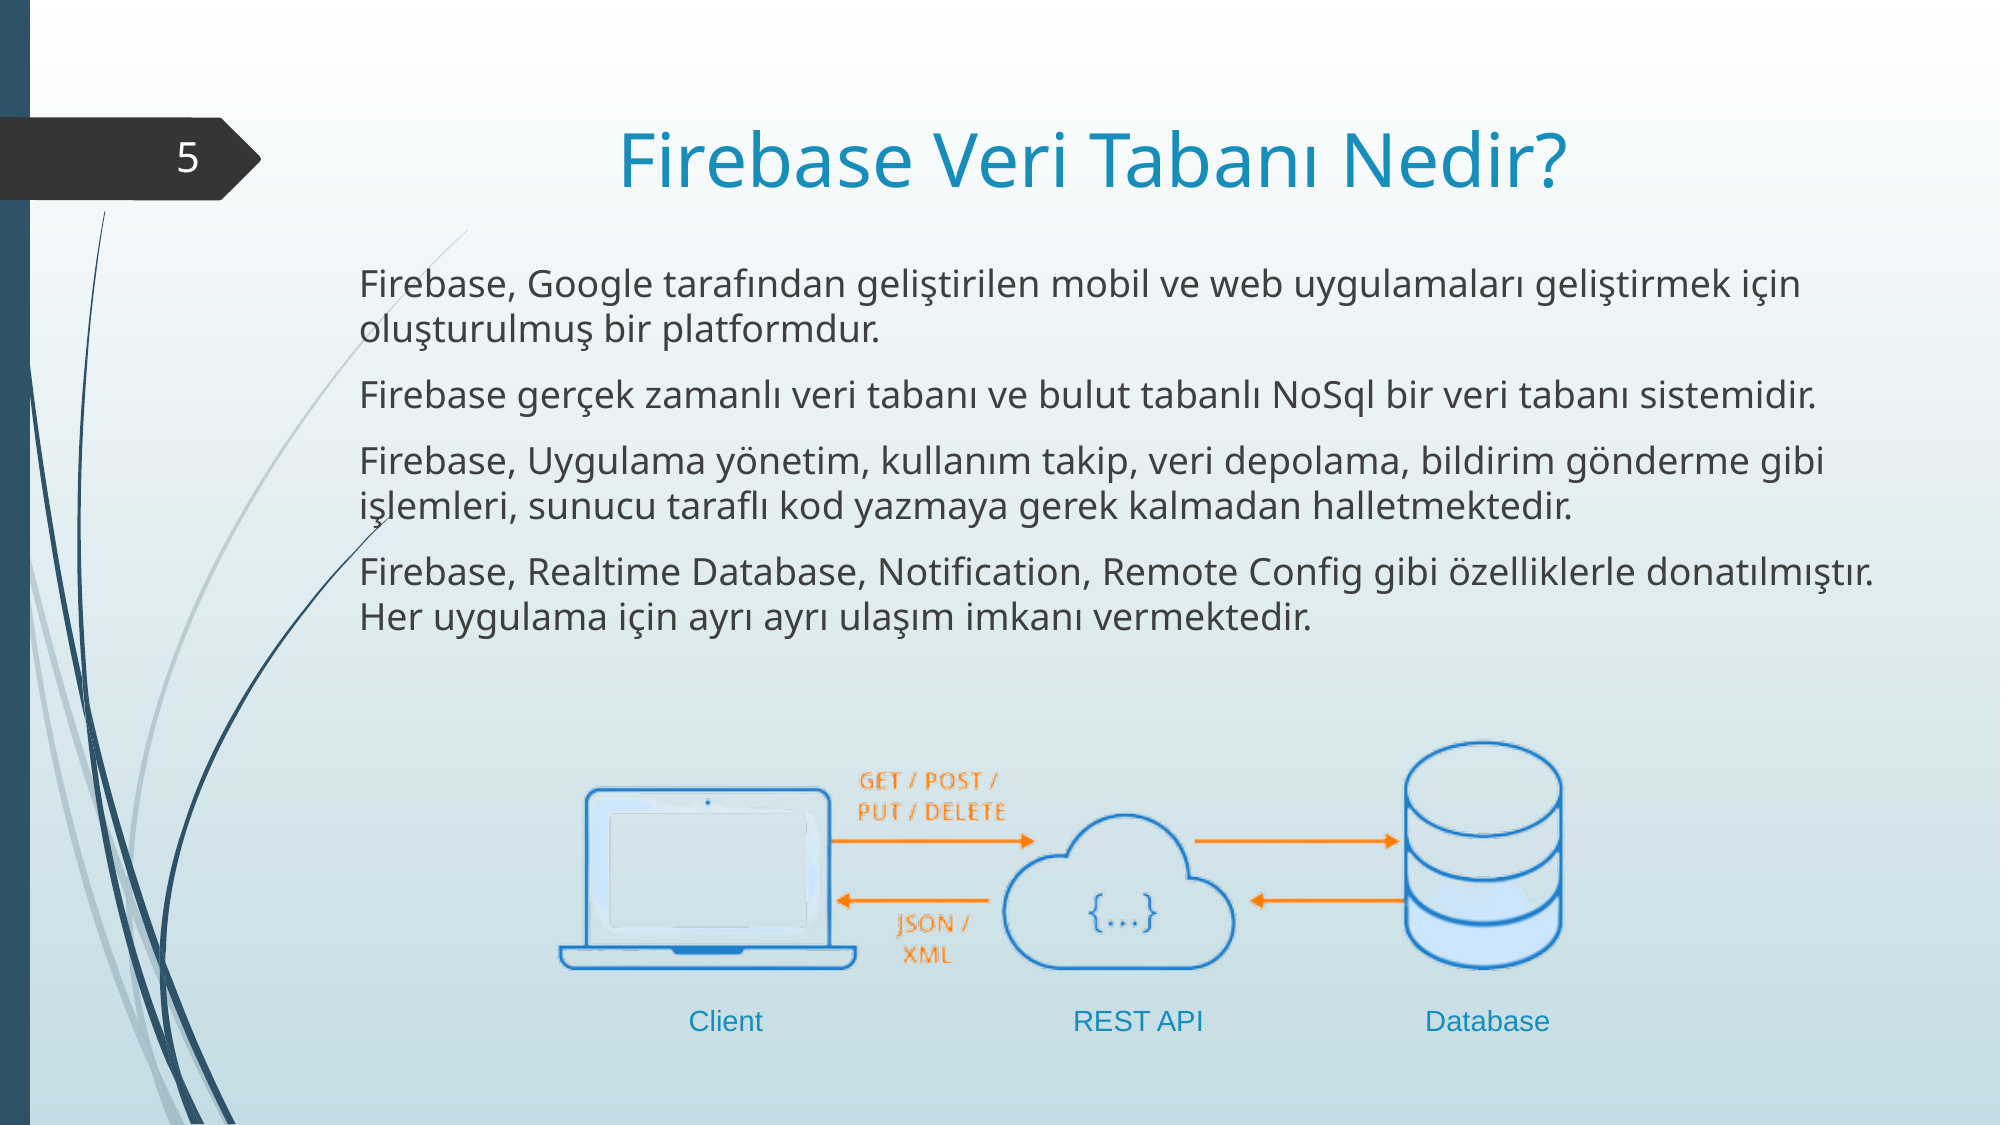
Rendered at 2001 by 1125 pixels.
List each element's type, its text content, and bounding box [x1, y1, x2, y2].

text_box Client [673, 994, 779, 1045]
list Firebase, Google tarafından geliştirilen mobil ve web uygulamaları geliştirmek için oluşturulmuş bir platformdur. Firebase gerçek zamanlı veri tabanı ve bulut tabanlı NoSql bir veri tabanı sistemidir. Firebase, Uygulama yönetim, kullanım takip, veri depolama, bildirim gönderme gibi işlemleri, sunucu taraflı kod yazmaya gerek kalmadan halletmektedir. Firebase, Realtime Database, Notification, Remote Config gibi özelliklerle donatılmıştır. Her uygulama için ayrı ayrı ulaşım imkanı vermektedir. [268, 252, 1914, 1053]
title Firebase Veri Tabanı Nedir? [362, 104, 1825, 252]
slide_number 5 [87, 129, 216, 190]
text_box REST API [1058, 994, 1220, 1045]
text_box Database [1410, 994, 1566, 1045]
picture [484, 711, 1649, 976]
